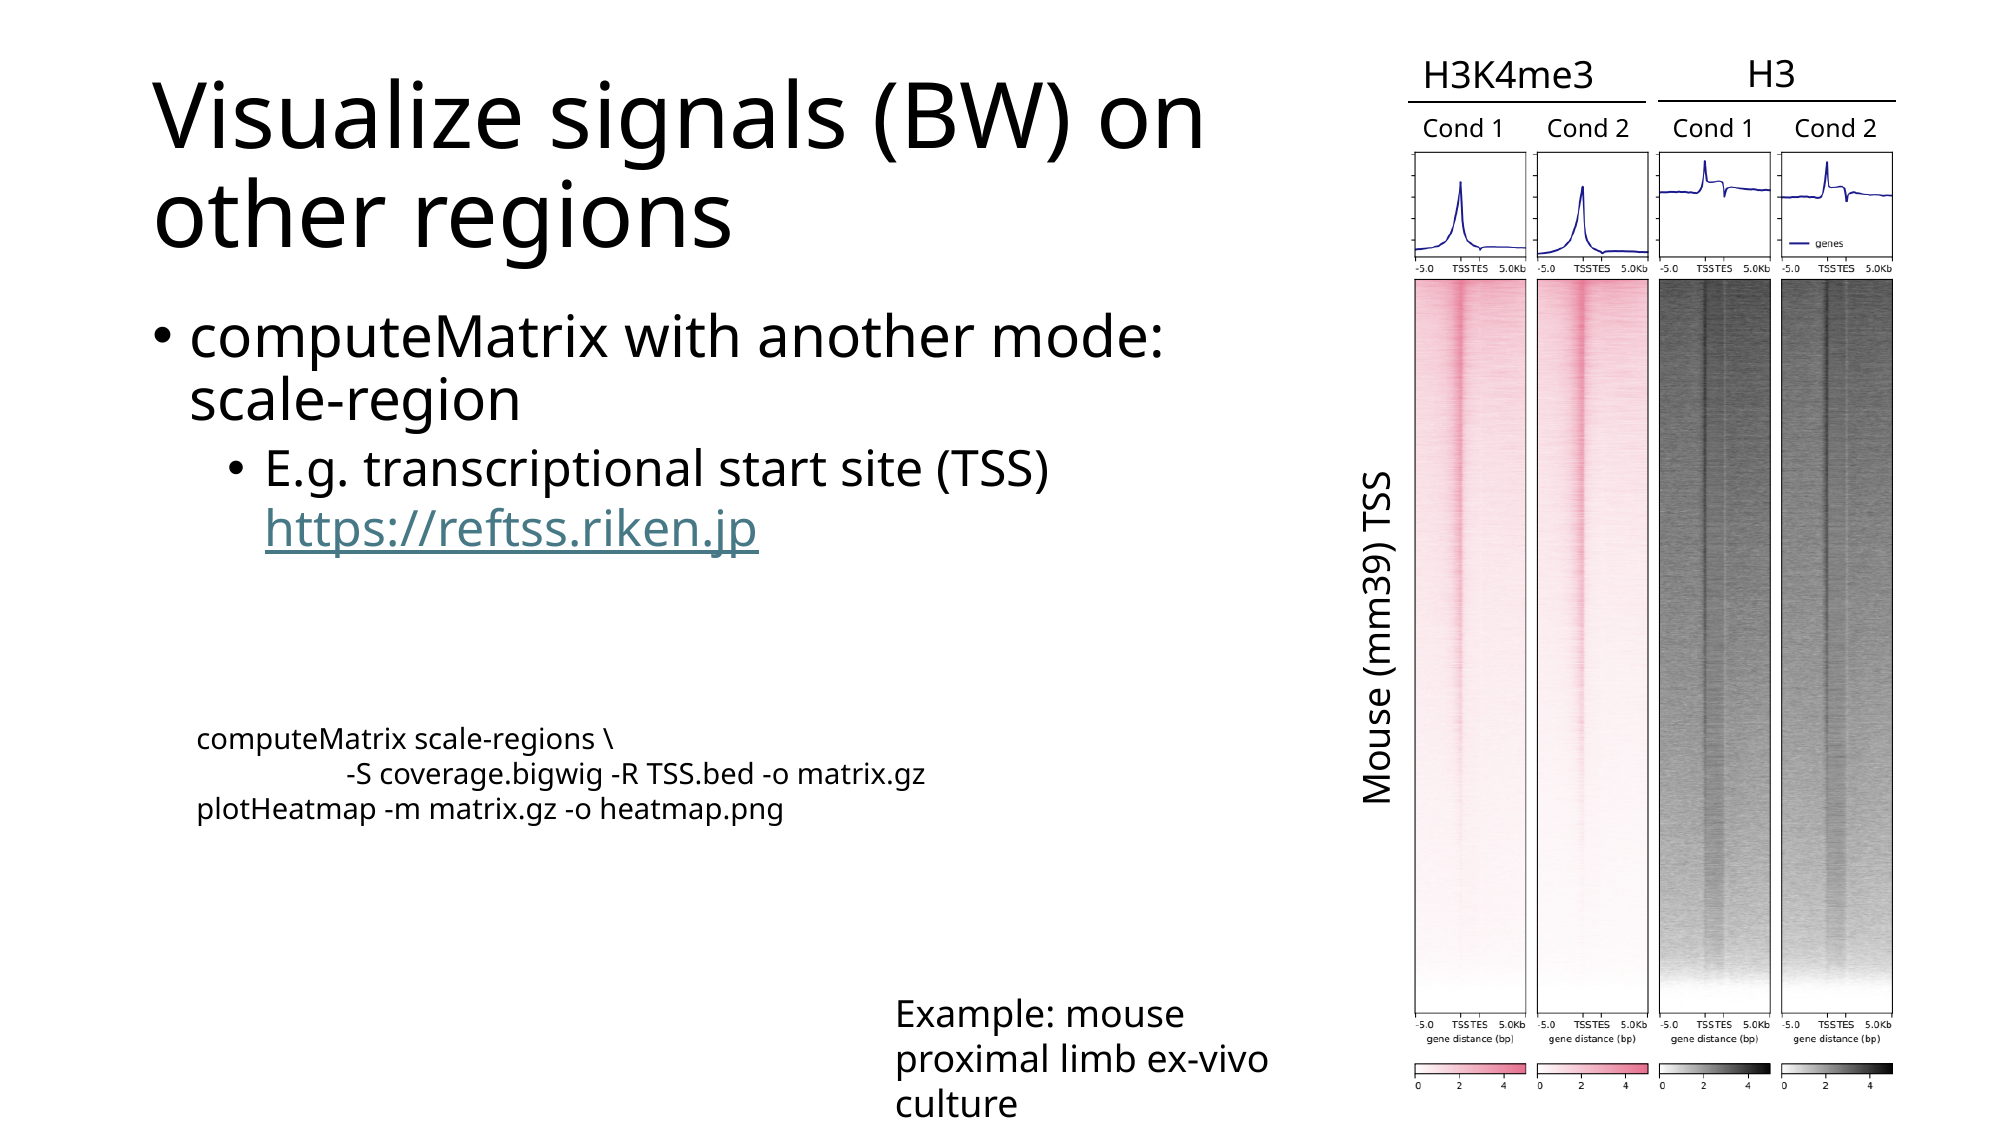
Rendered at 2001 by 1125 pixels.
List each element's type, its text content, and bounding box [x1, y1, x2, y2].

text_box Cond 1 [1657, 104, 1777, 150]
text_box H3 [1732, 42, 1811, 100]
text_box Example: mouse proximal limb ex-vivo culture [880, 982, 1345, 1125]
text_box Cond 2 [1779, 104, 1899, 150]
text_box H3K4me3 [1407, 43, 1610, 101]
text_box computeMatrix scale-regions \ -S coverage.bigwig -R TSS.bed -o matrix.gz plotHeatmap -m matrix.gz -o heatmap.png [181, 713, 1237, 833]
text_box Cond 2 [1532, 104, 1651, 150]
title Visualize signals (BW) on other regions [137, 59, 1408, 278]
text_box Cond 1 [1407, 104, 1527, 150]
list computeMatrix with another mode: scale-region E.g. transcriptional start site (TSS) https://reftss.riken.jp [137, 299, 1345, 1014]
picture [1653, 150, 1896, 1098]
text_box Mouse (mm39) TSS [1344, 456, 1405, 822]
picture [1408, 150, 1652, 1098]
